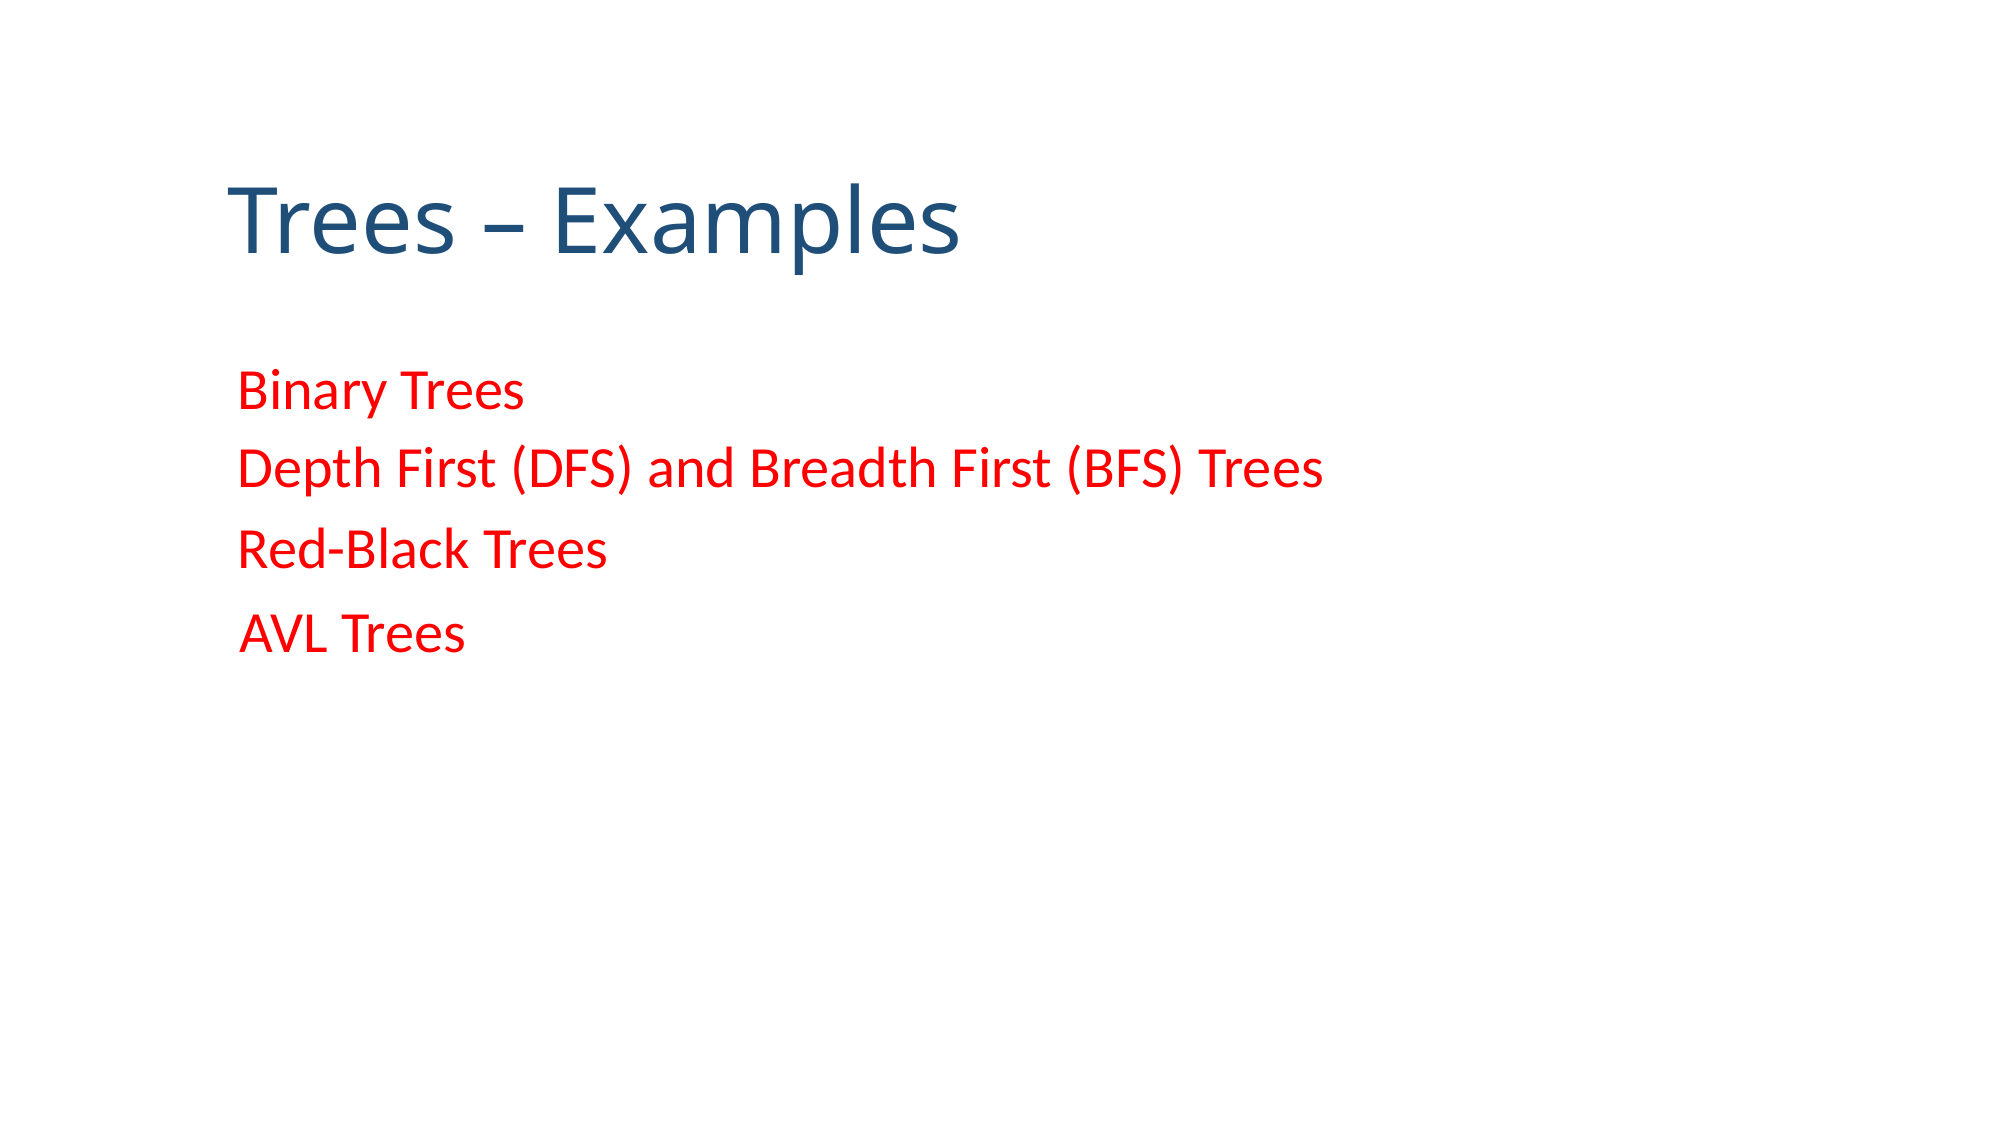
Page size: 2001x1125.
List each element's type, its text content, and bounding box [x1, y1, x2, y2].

text_box Red-Black Trees [223, 502, 1501, 588]
text_box Binary Trees [222, 343, 1501, 429]
text_box Depth First (DFS) and Breadth First (BFS) Trees [223, 422, 1501, 502]
title Trees – Examples [212, 161, 1788, 288]
text_box AVL Trees [224, 586, 1503, 672]
